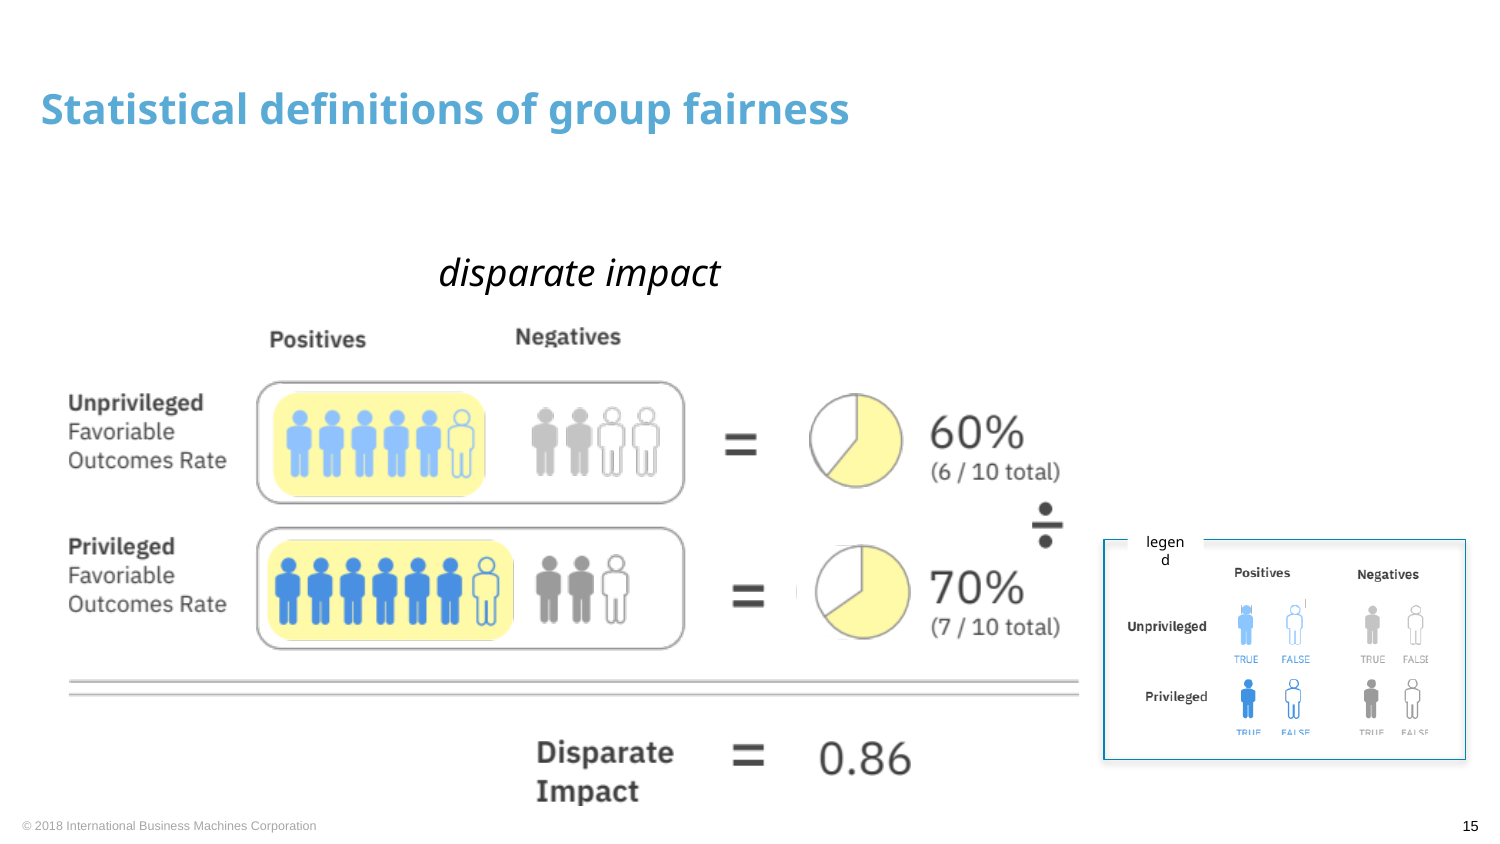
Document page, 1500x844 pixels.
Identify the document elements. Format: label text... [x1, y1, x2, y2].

title Statistical definitions of group fairness [40, 74, 1196, 203]
picture [68, 326, 1080, 806]
text_box disparate impact [279, 242, 879, 302]
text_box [1103, 525, 1466, 760]
